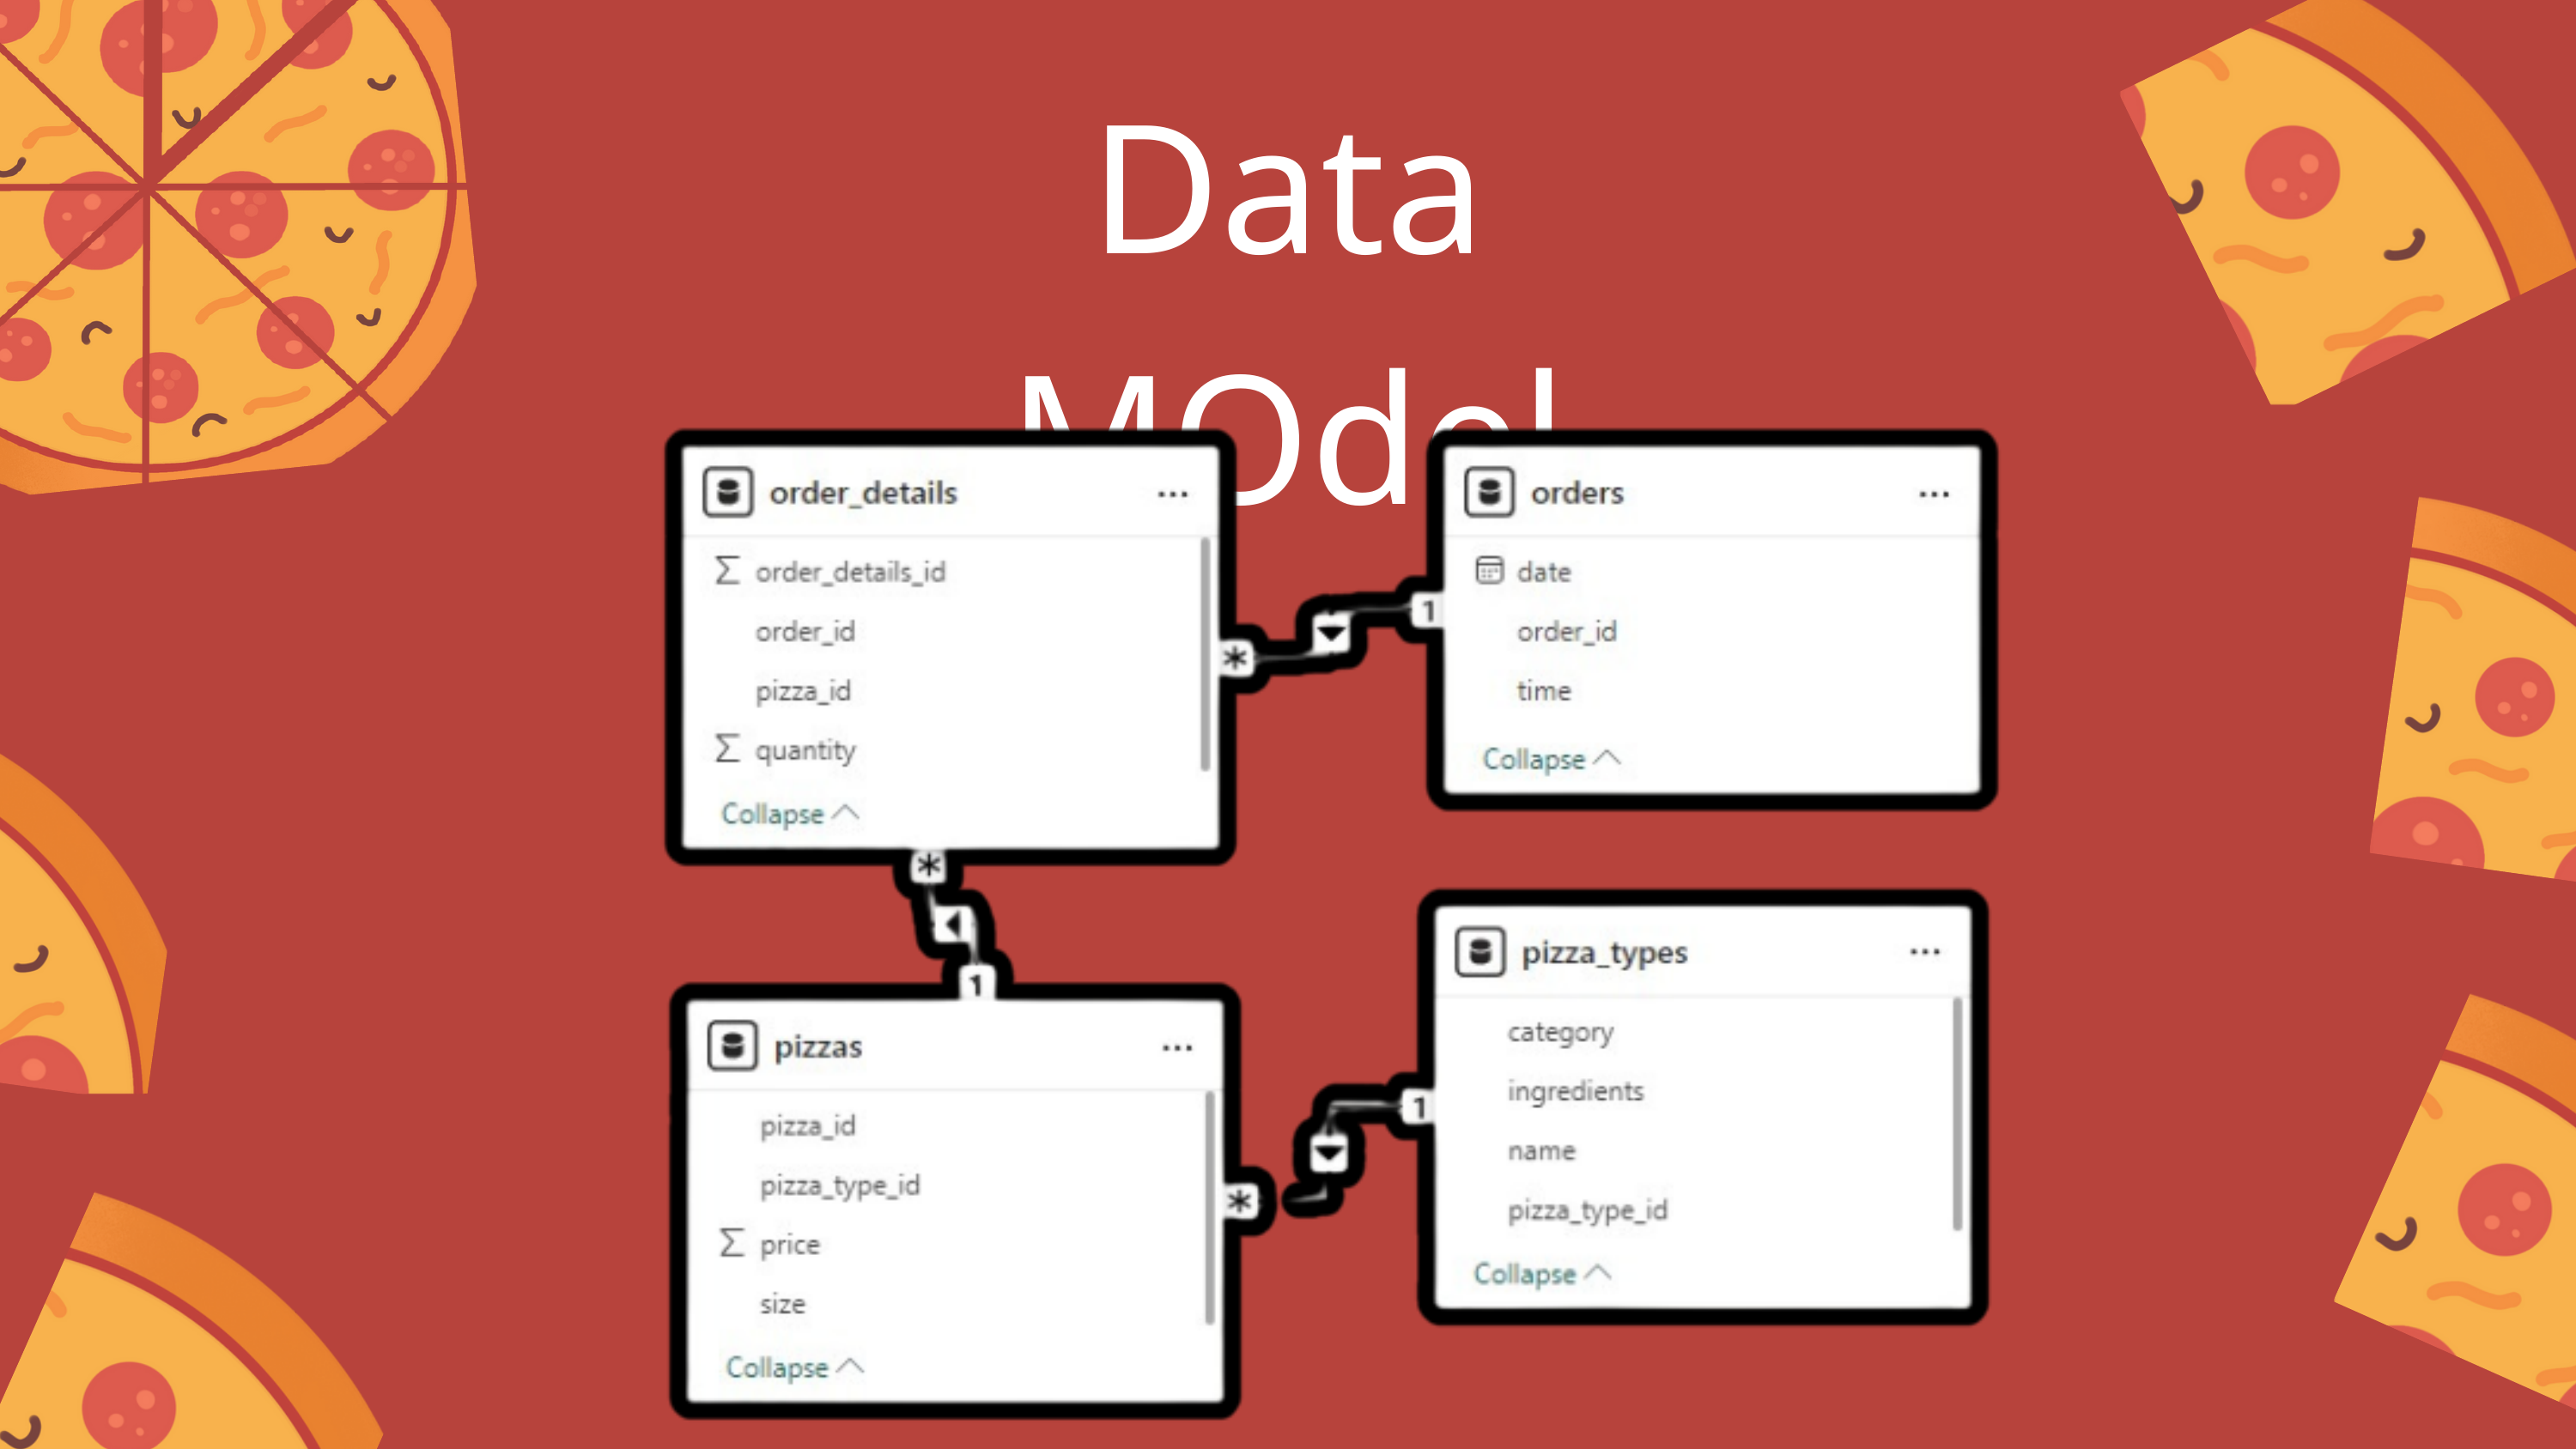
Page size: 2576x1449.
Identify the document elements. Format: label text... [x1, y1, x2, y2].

text_box [2118, 0, 2576, 415]
text_box [585, 367, 2080, 1430]
text_box [2369, 494, 2576, 882]
text_box [2333, 973, 2576, 1410]
text_box [0, 0, 494, 499]
text_box [0, 717, 197, 1104]
text_box [0, 1172, 434, 1449]
text_box Data MOdel [791, 39, 1785, 367]
